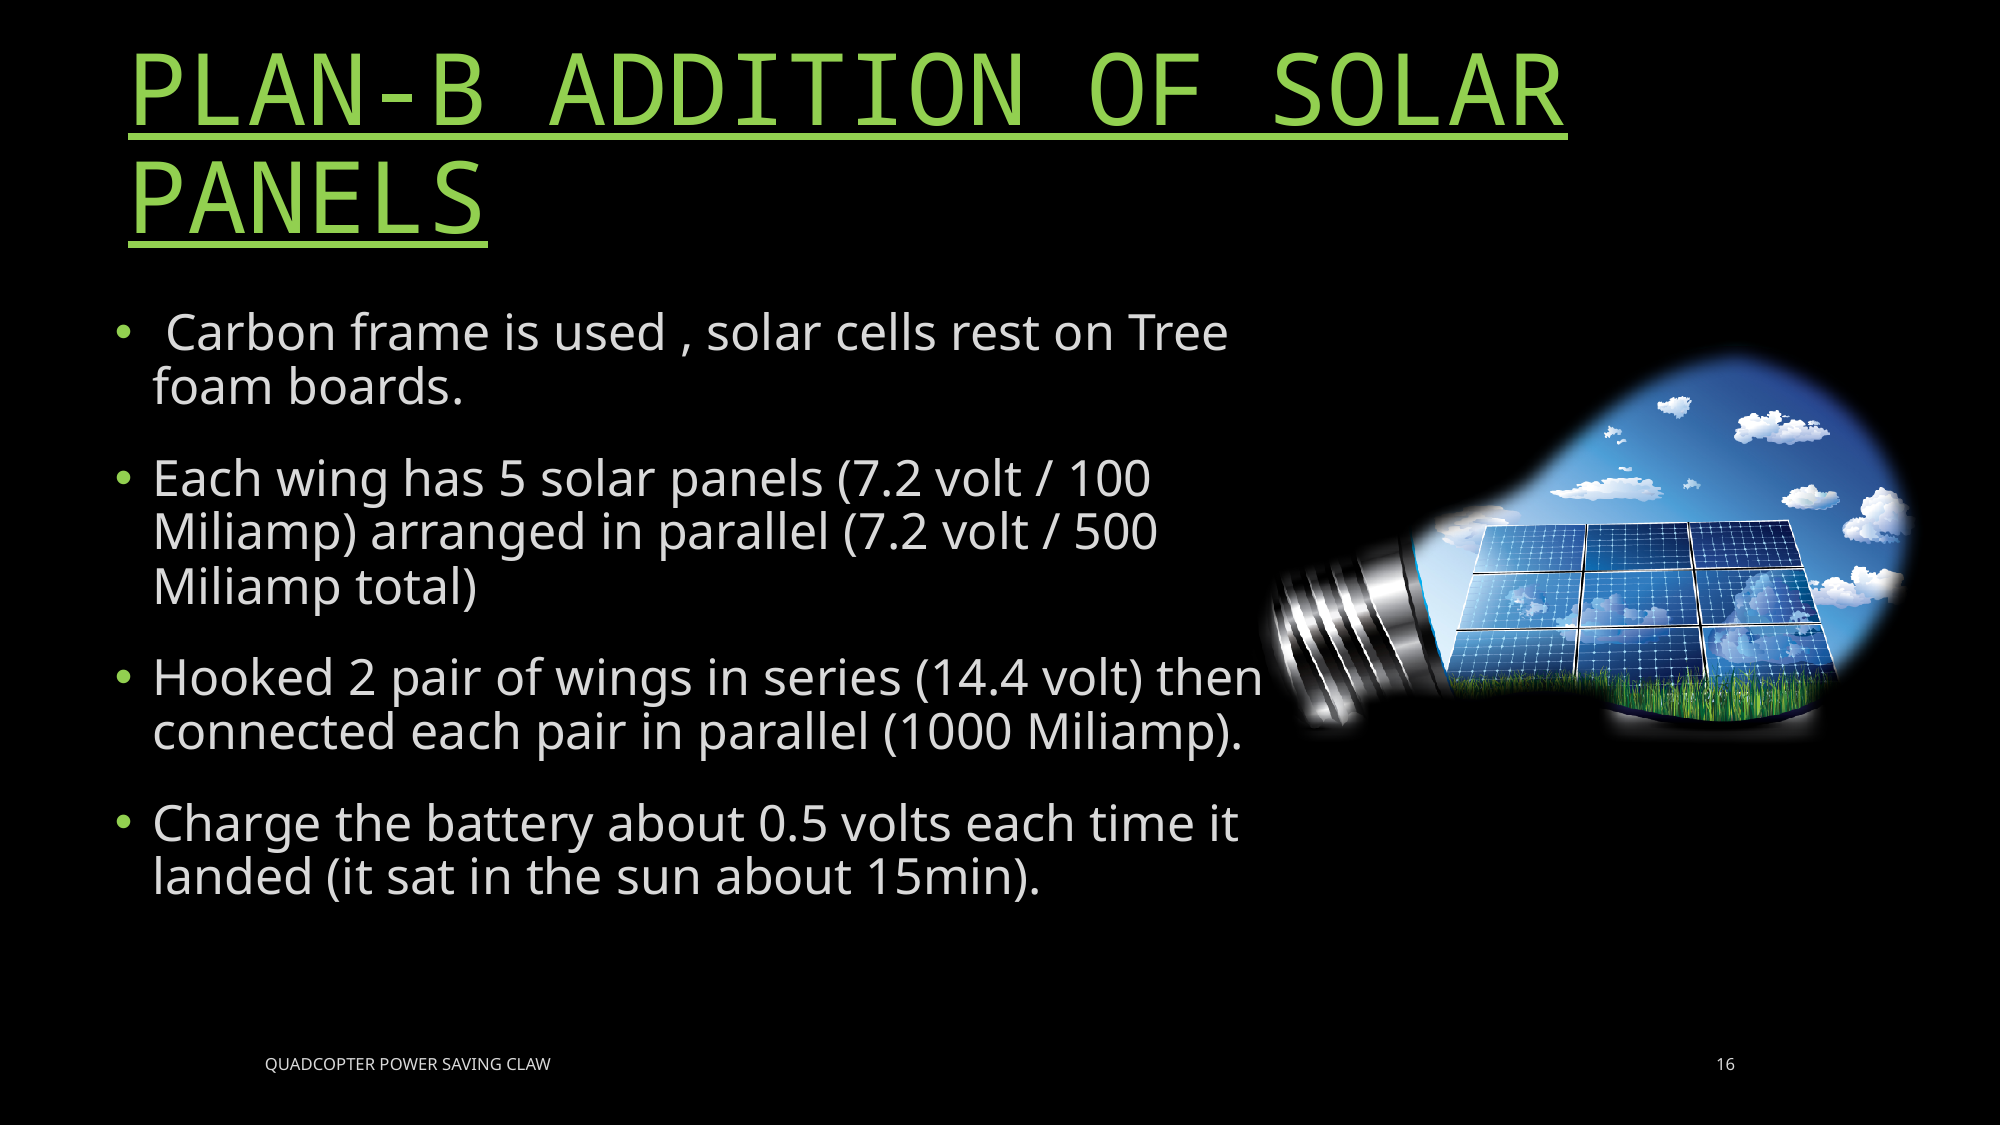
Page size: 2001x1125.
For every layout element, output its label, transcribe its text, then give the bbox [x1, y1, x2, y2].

title PLAN-B ADDITION OF SOLAR PANELS [112, 75, 1938, 263]
picture [1199, 274, 1951, 776]
slide_number 16 [1612, 1043, 1750, 1086]
list Carbon frame is used , solar cells rest on Tree foam boards. Each wing has 5 solar panels (7.2 volt / 100 Miliamp) arranged in parallel (7.2 volt / 500 Miliamp total) Hooked 2 pair of wings in series (14.4 volt) then connected each pair in parallel (1000 Miliamp). Charge the battery about 0.5 volts each time it landed (it sat in the sun about 15min). [99, 299, 1350, 988]
footer QUADCOPTER POWER SAVING CLAW [249, 1043, 1379, 1086]
